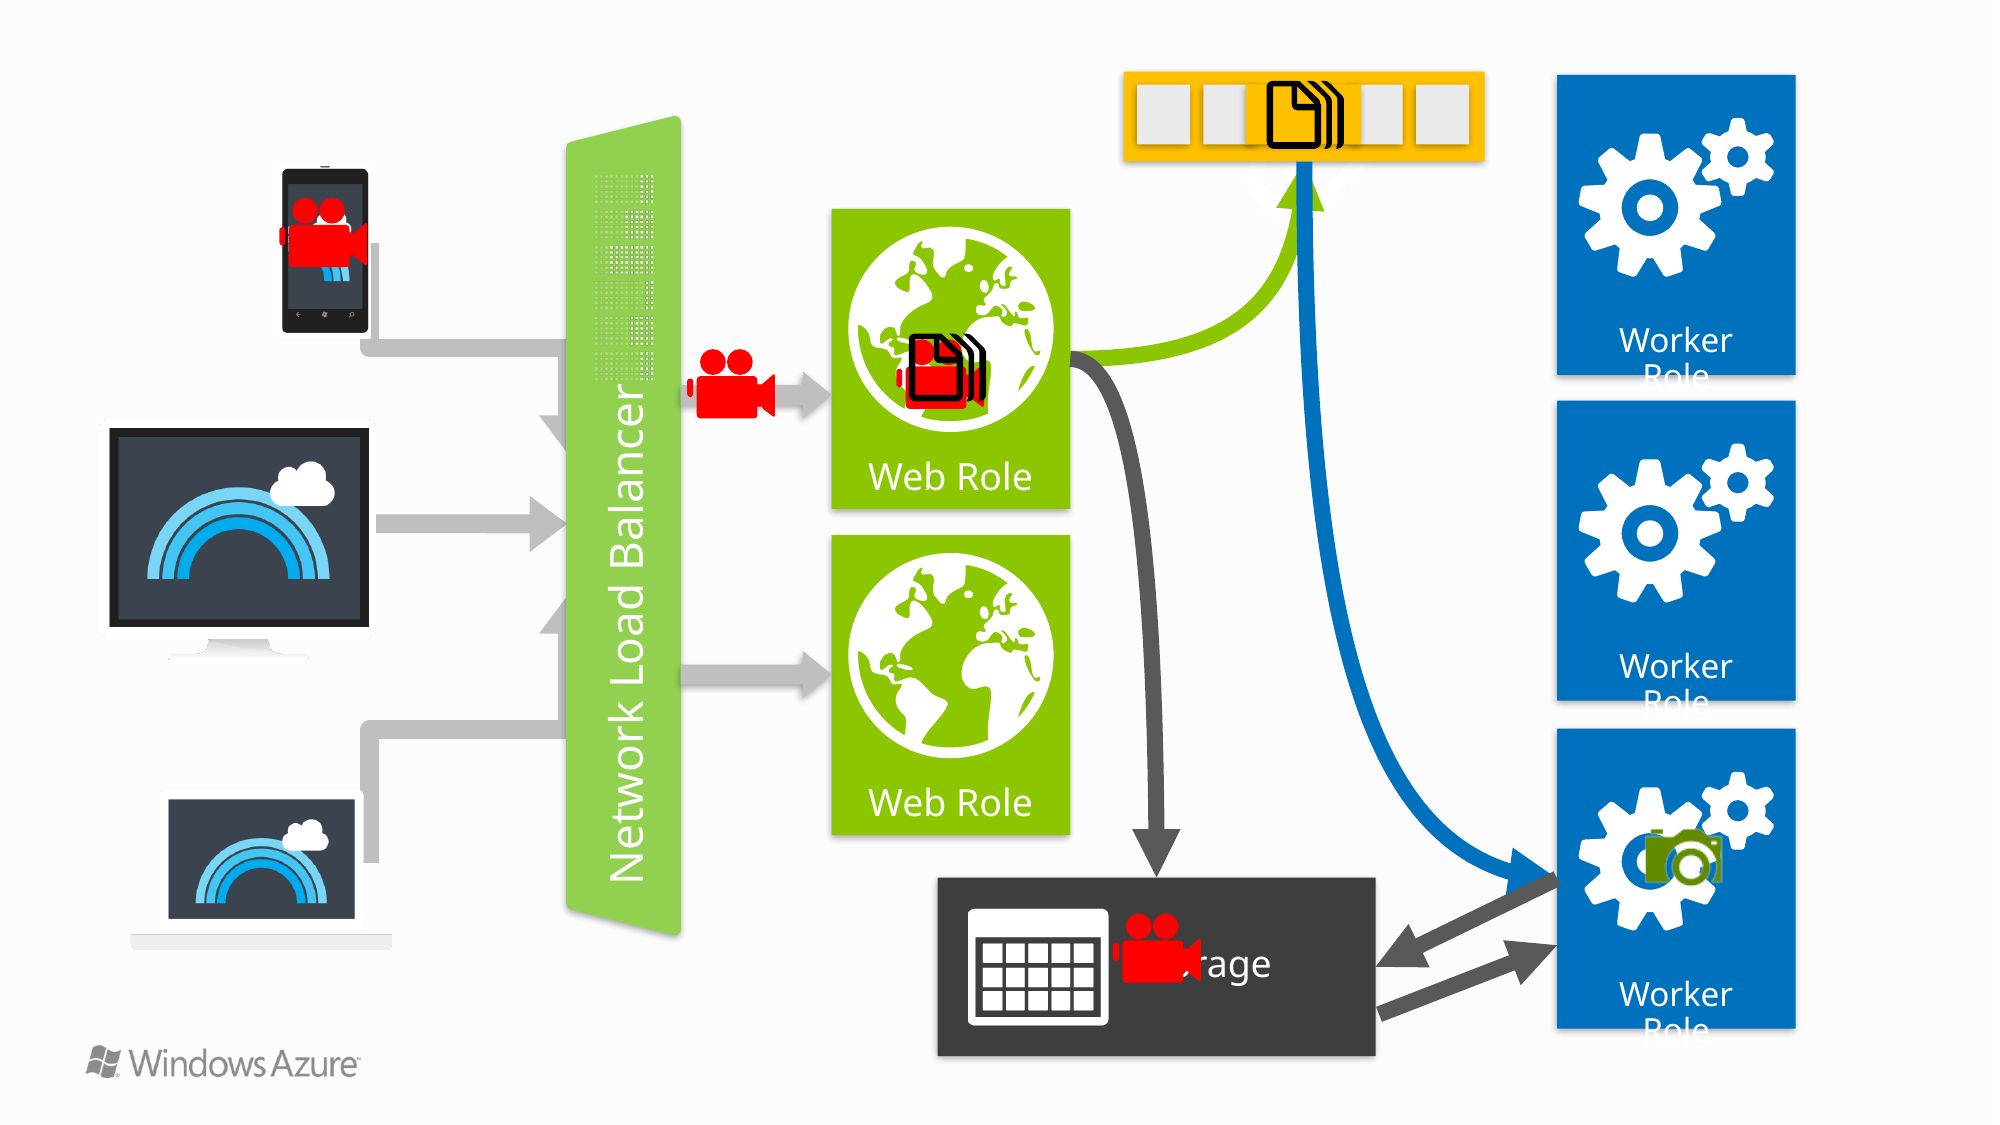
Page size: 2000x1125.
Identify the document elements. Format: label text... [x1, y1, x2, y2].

picture [98, 419, 377, 664]
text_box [831, 534, 1064, 836]
picture [1642, 826, 1726, 888]
text_box [700, 349, 753, 369]
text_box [1375, 878, 1558, 946]
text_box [831, 208, 1064, 510]
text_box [1556, 400, 1796, 701]
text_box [1069, 161, 1305, 360]
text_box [382, 474, 675, 577]
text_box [1123, 71, 1485, 162]
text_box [1556, 74, 1796, 376]
picture [968, 895, 1109, 1036]
picture [596, 176, 653, 379]
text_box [1069, 358, 1157, 878]
text_box Storage [1113, 945, 1297, 986]
text_box [1122, 913, 1201, 983]
picture [130, 789, 392, 950]
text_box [1161, 393, 1790, 647]
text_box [382, 453, 675, 472]
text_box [680, 371, 833, 699]
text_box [1556, 728, 1796, 1029]
picture [1305, 162, 1388, 222]
picture [276, 162, 371, 339]
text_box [837, 474, 1028, 577]
text_box [937, 877, 1376, 1057]
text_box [1378, 945, 1558, 1015]
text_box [382, 585, 675, 652]
text_box [1113, 942, 1119, 962]
